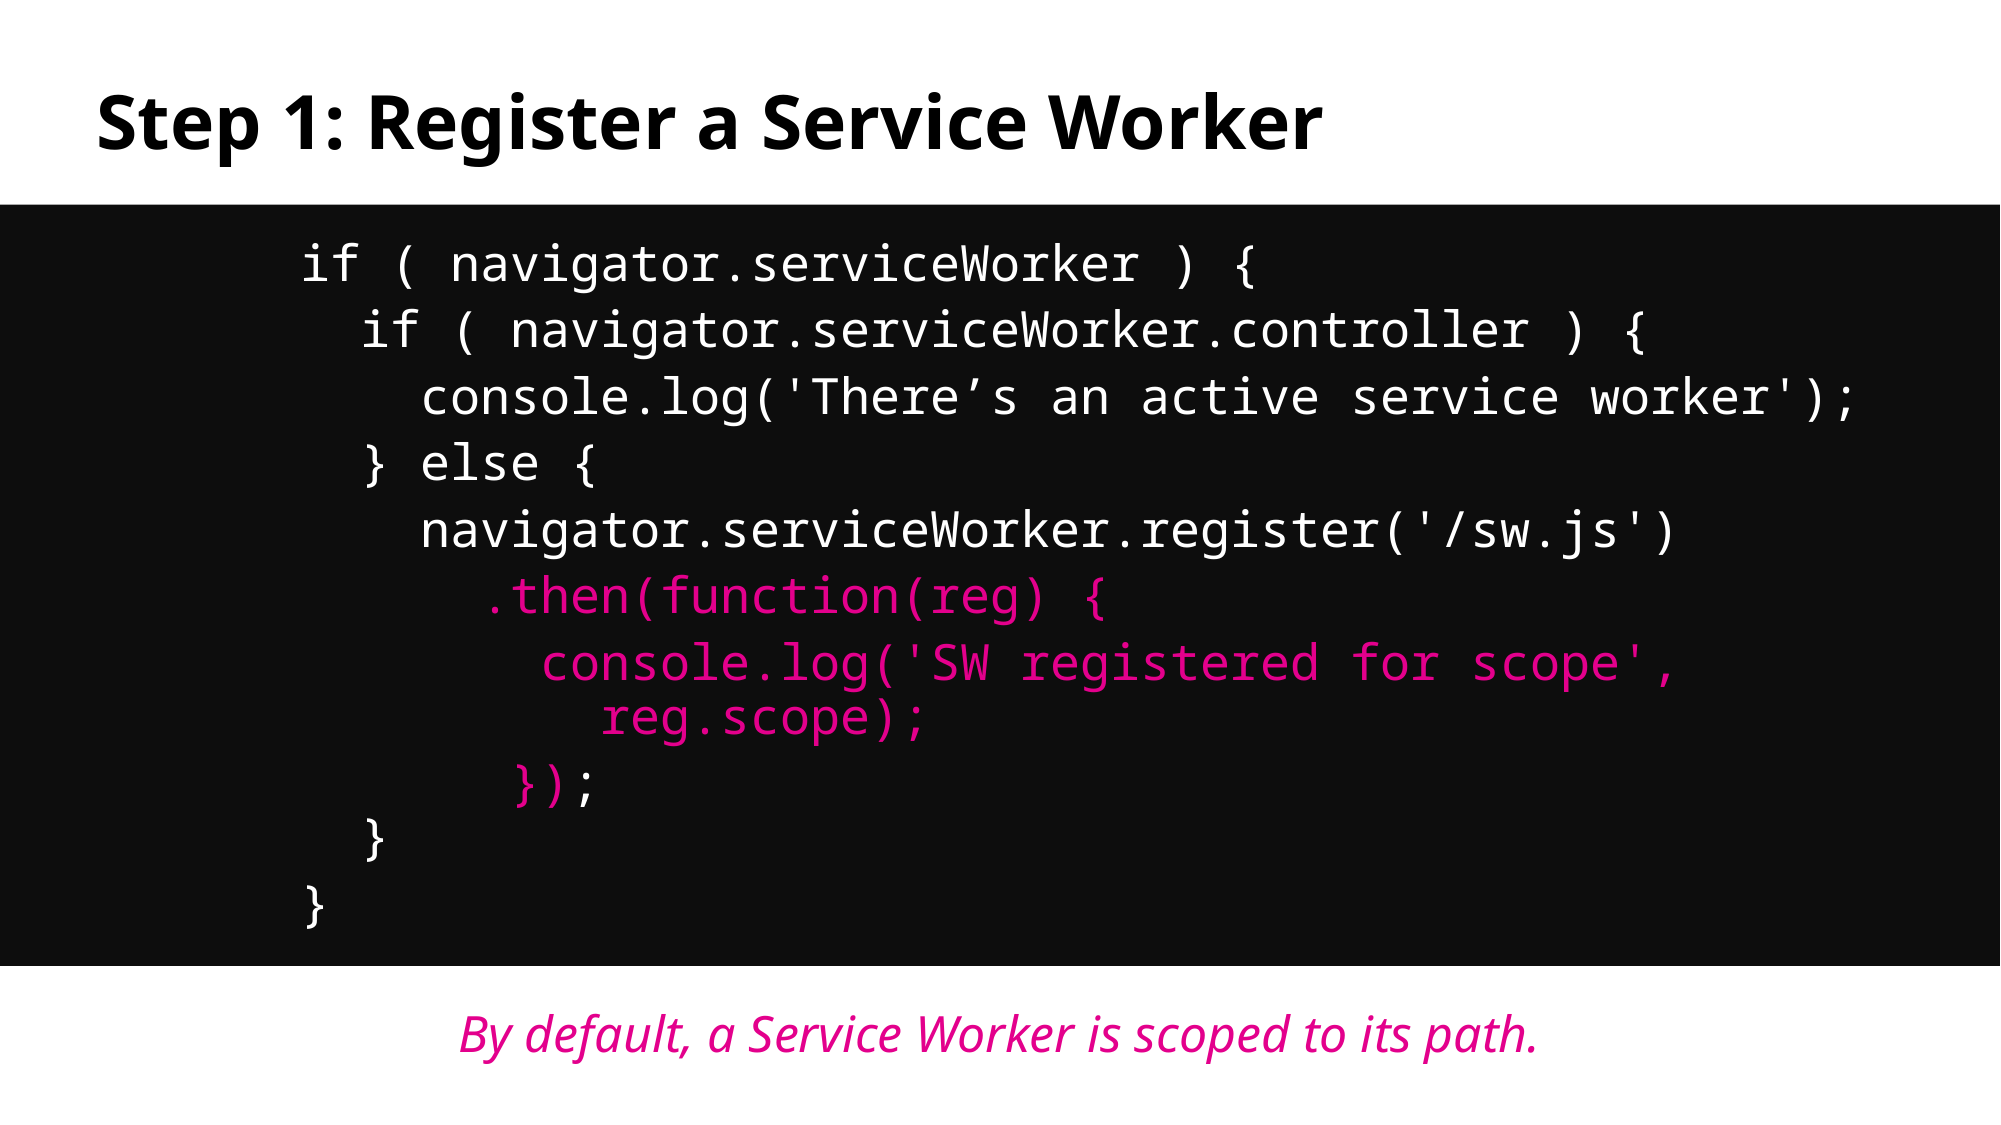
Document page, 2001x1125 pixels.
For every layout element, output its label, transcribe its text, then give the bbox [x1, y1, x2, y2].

text_box By default, a Service Worker is scoped to its path. [193, 985, 1807, 1088]
text_box if ( navigator.serviceWorker ) { if ( navigator.serviceWorker.controller ) { console.log('There’s an active service worker'); } else { navigator.serviceWorker.register('/sw.js') .then(function(reg) { console.log('SW registered for scope', reg.scope); }); } } [0, 204, 2000, 966]
title Step 1: Register a Service Worker [96, 75, 1904, 166]
